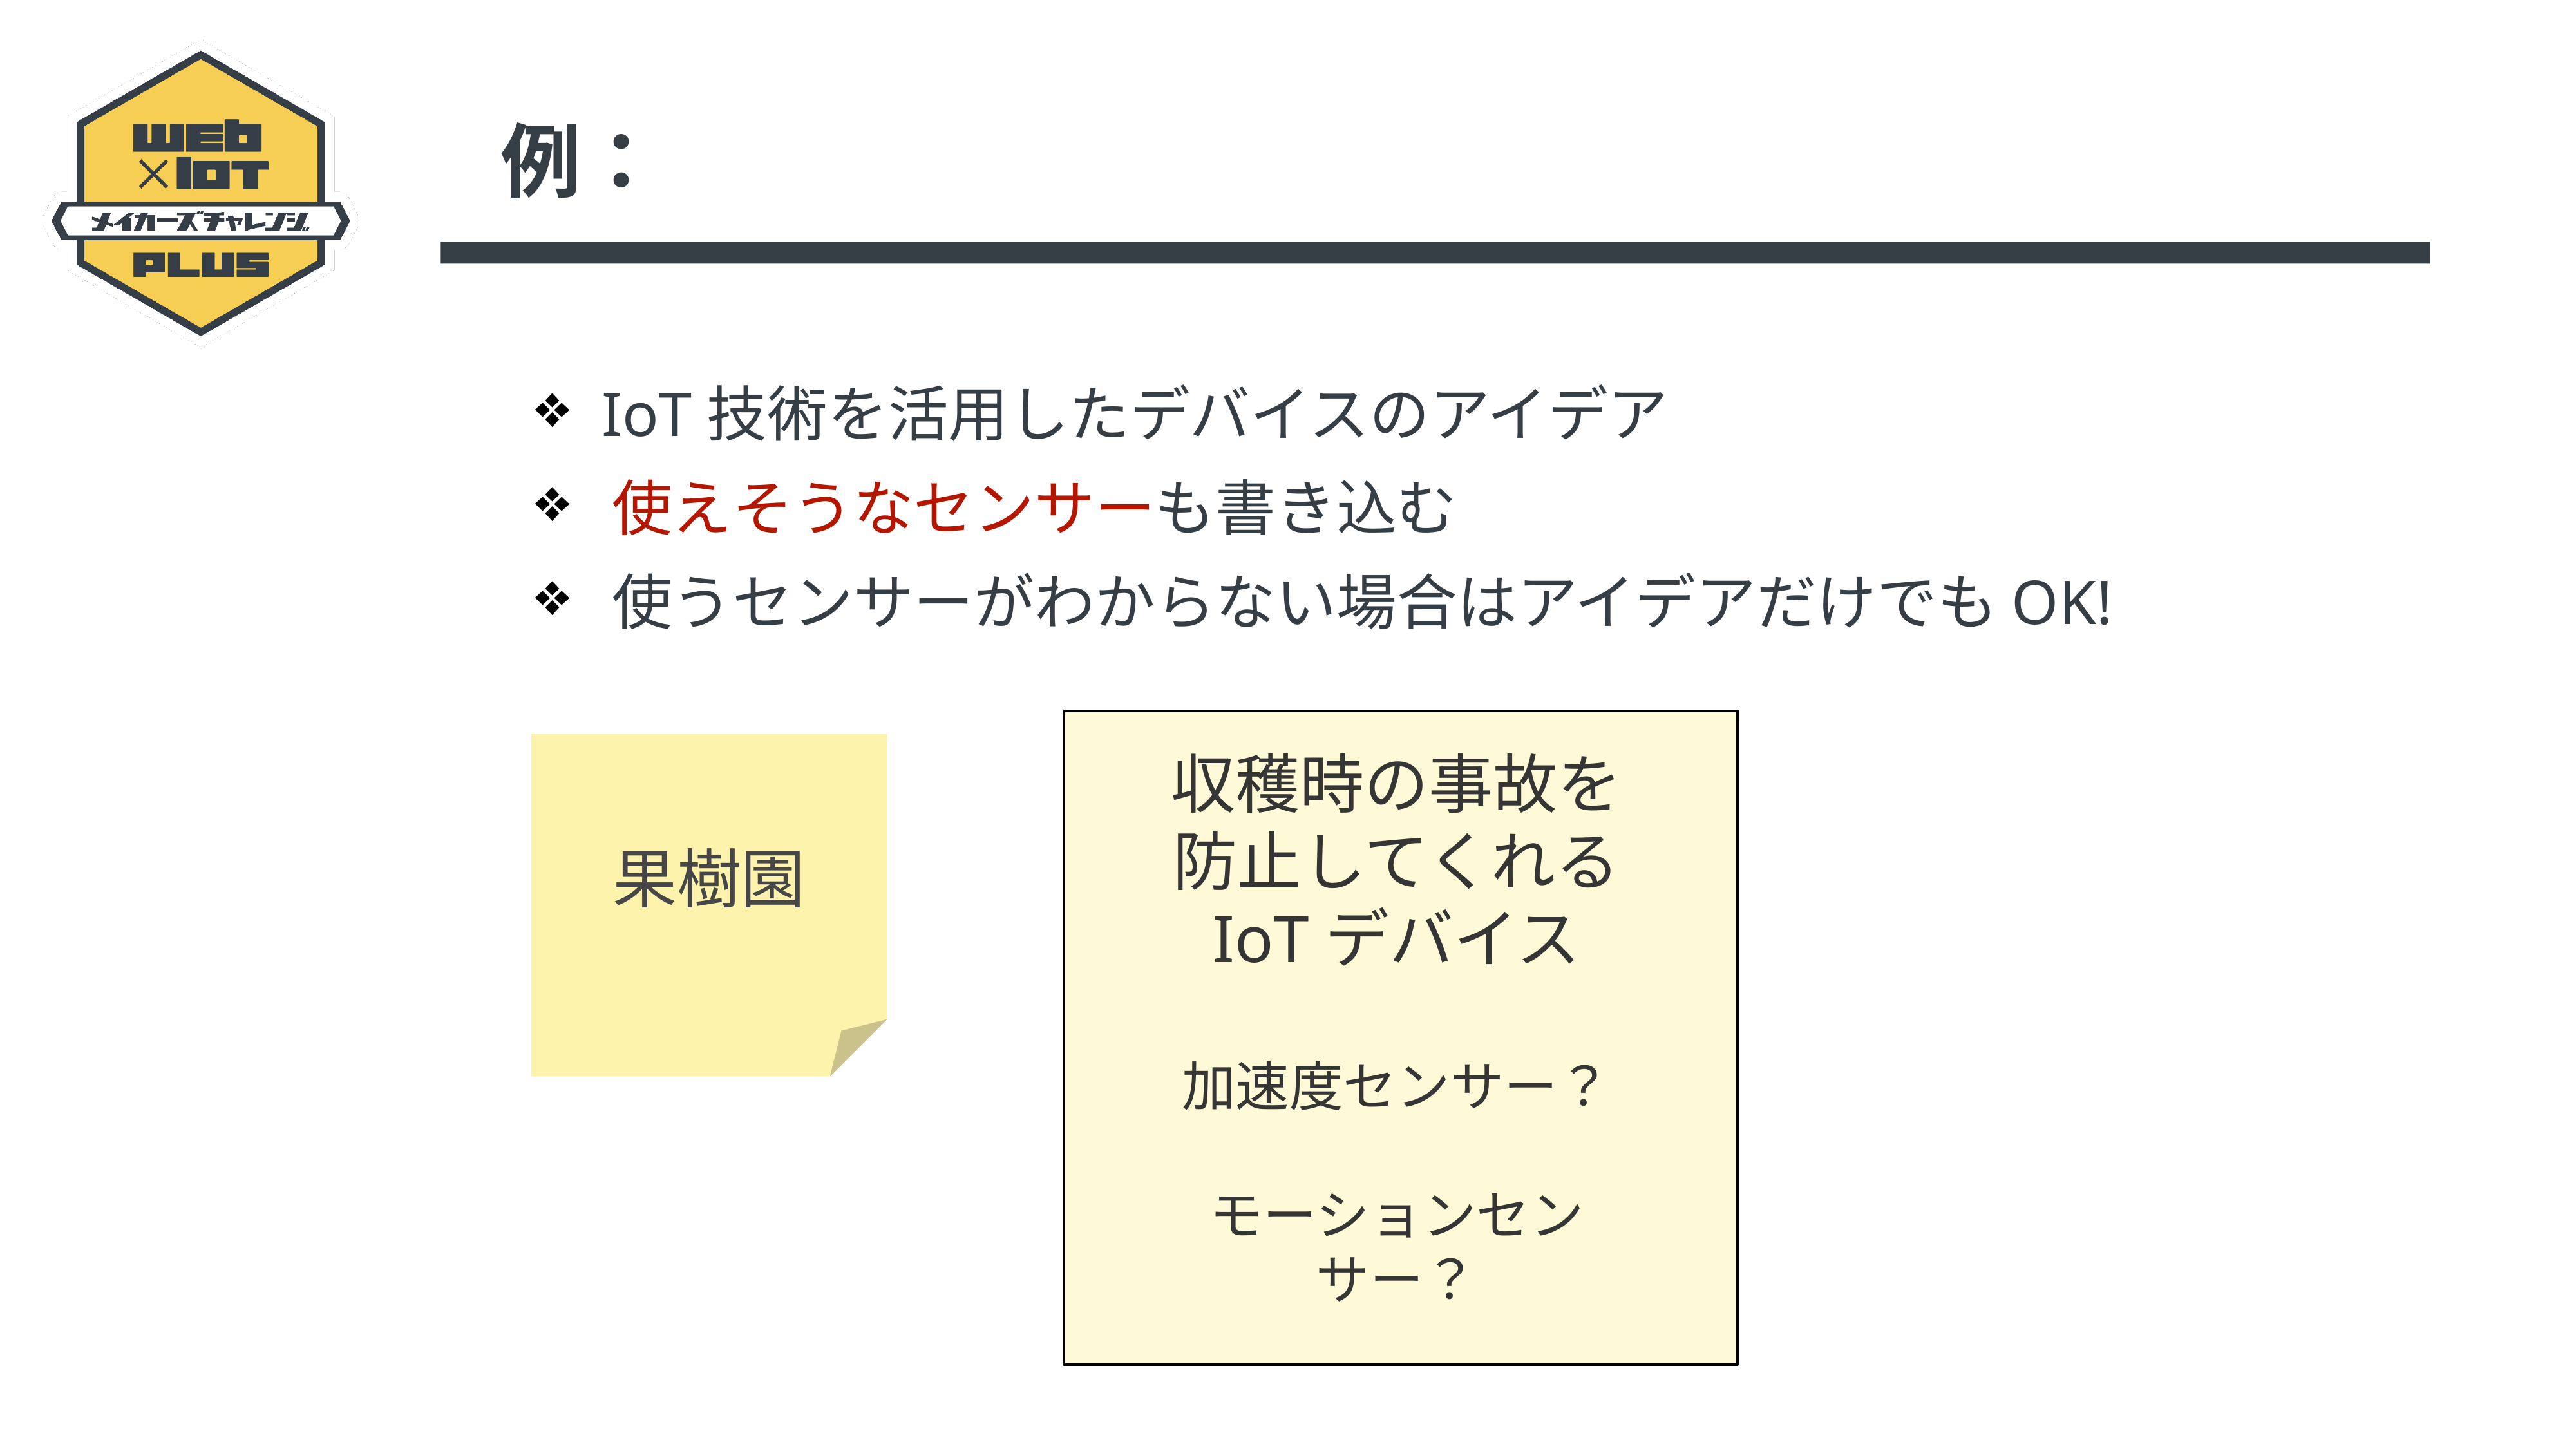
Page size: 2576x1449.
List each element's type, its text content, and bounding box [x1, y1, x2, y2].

text_box 果樹園 [531, 734, 887, 1077]
picture [42, 39, 359, 347]
text_box IoT技術を活用したデバイスのアイデア 使えそうなセンサーも書き込む 使うセンサーがわからない場合はアイデアだけでもOK! [440, 346, 2215, 645]
text_box 例： [493, 102, 723, 214]
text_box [1063, 710, 1738, 1365]
